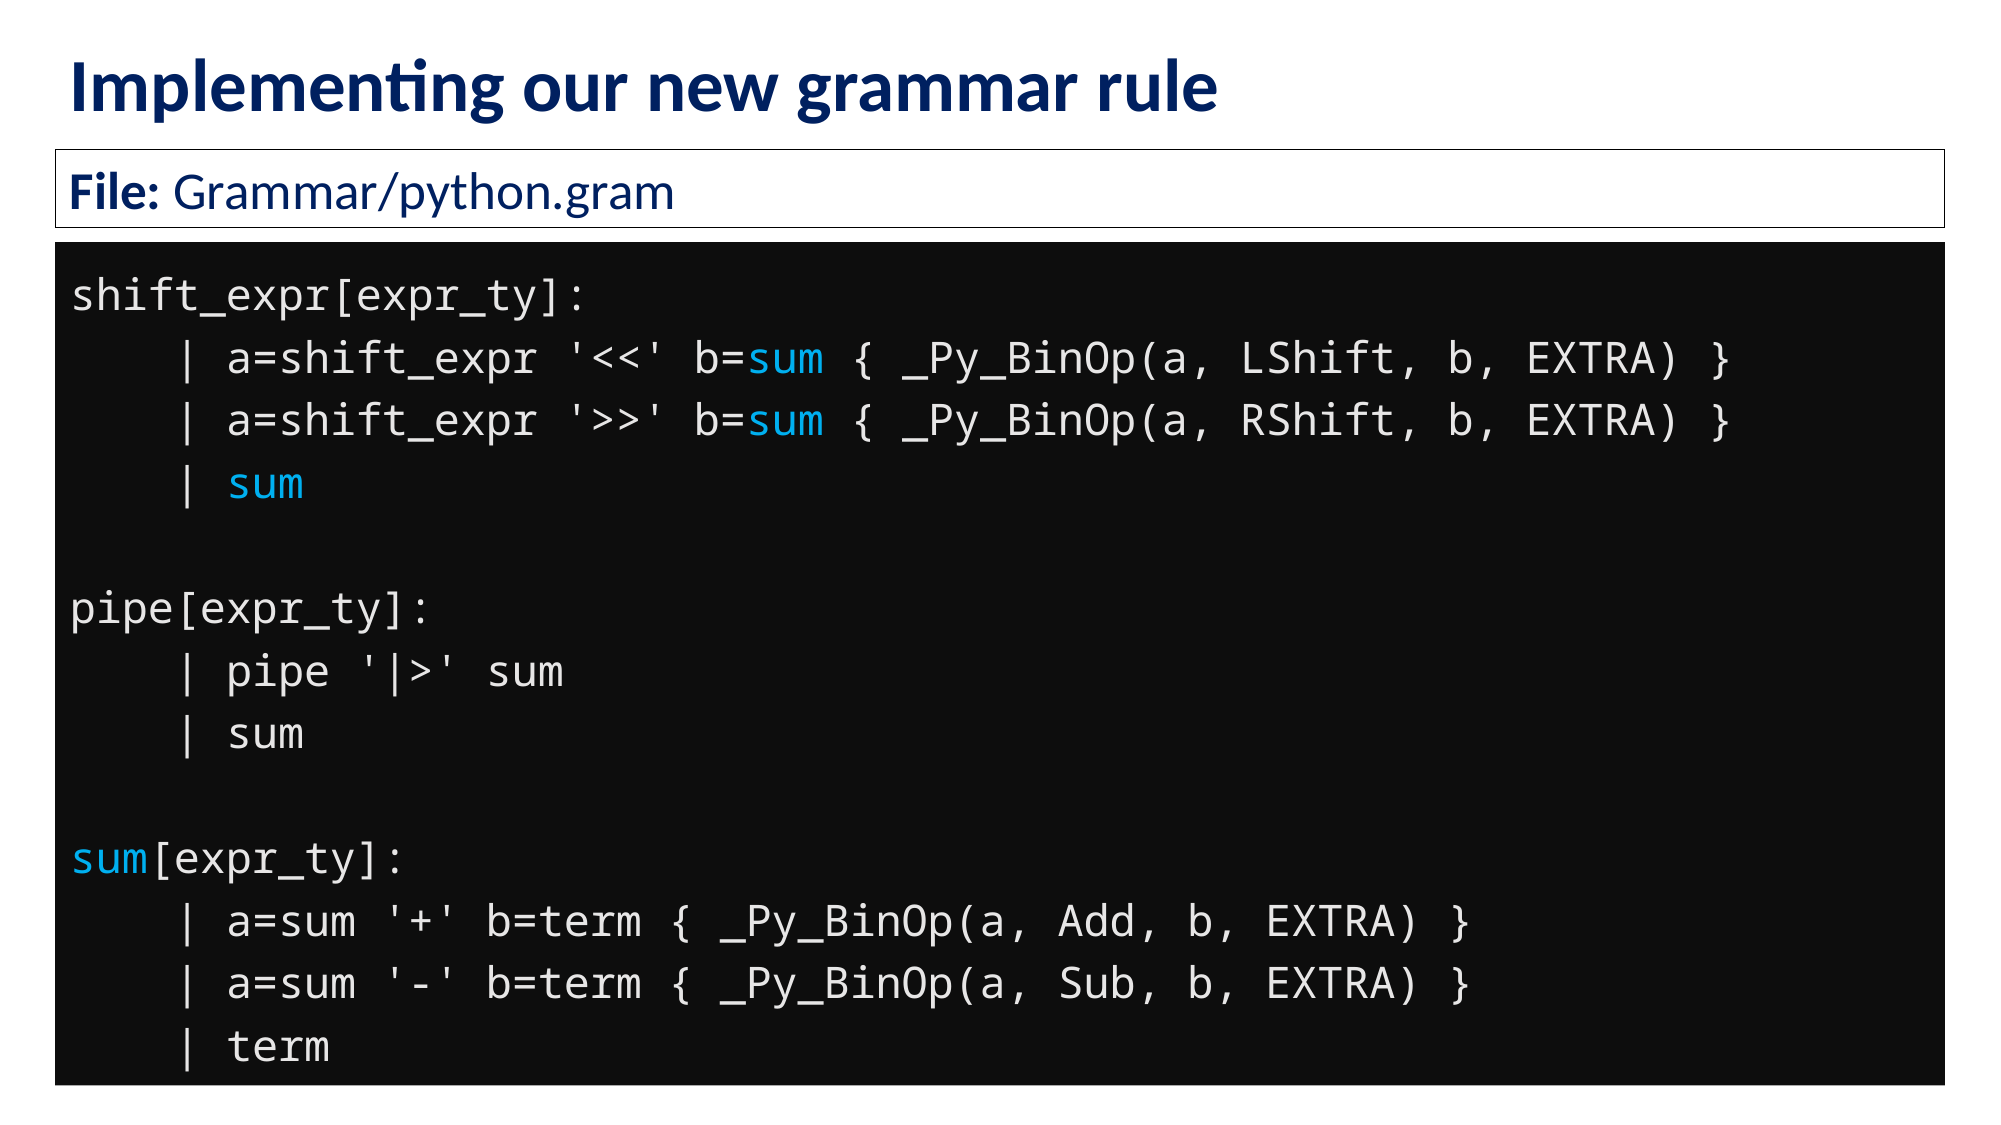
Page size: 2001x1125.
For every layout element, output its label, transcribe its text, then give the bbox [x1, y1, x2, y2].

title Implementing our new grammar rule [55, 39, 1945, 135]
list shift_expr[expr_ty]: | a=shift_expr '<<' b=sum { _Py_BinOp(a, LShift, b, EXTRA) } | a=shift_expr '>>' b=sum { _Py_BinOp(a, RShift, b, EXTRA) } | sum pipe[expr_ty]: | pipe '|>' sum | sum sum[expr_ty]: | a=sum '+' b=term { _Py_BinOp(a, Add, b, EXTRA) } | a=sum '-' b=term { _Py_BinOp(a, Sub, b, EXTRA) } | term [55, 242, 1945, 1086]
list File: Grammar/python.gram [55, 149, 1945, 228]
